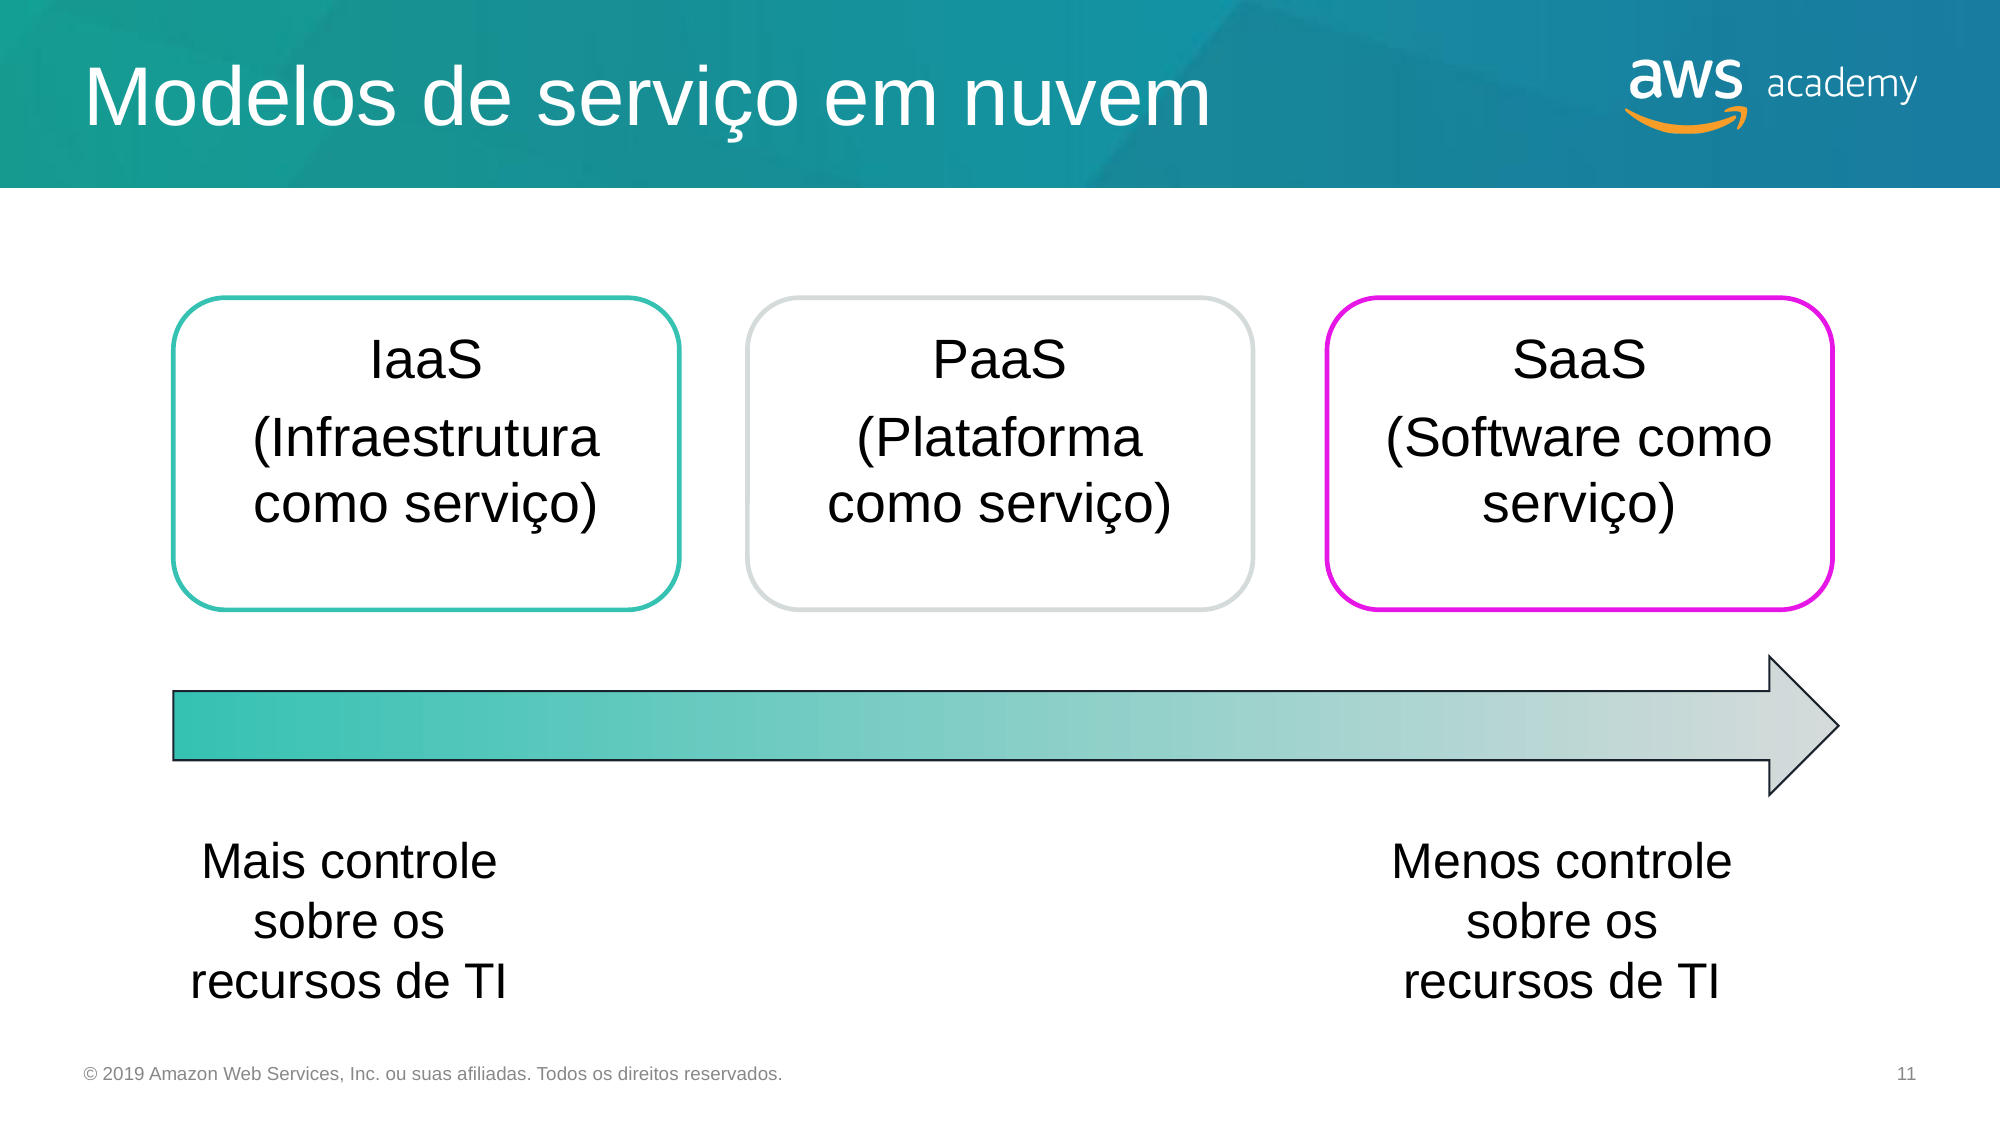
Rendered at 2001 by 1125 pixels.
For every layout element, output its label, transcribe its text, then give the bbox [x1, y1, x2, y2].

title Modelos de serviço em nuvem [68, 59, 1551, 138]
picture [0, 0, 2000, 188]
text_box Menos controle sobre os recursos de TI [1362, 821, 1763, 1017]
slide_number 11 [1481, 1042, 1932, 1103]
text_box Mais controle sobre os recursos de TI [147, 821, 553, 1017]
footer © 2019 Amazon Web Services, Inc. ou suas afiliadas. Todos os direitos reservados. [68, 1042, 800, 1103]
text_box [173, 656, 1839, 795]
text_box IaaS (Infraestrutura como serviço) [173, 297, 680, 610]
text_box SaaS (Software como serviço) [1326, 297, 1833, 610]
text_box PaaS (Plataforma como serviço) [747, 297, 1253, 610]
